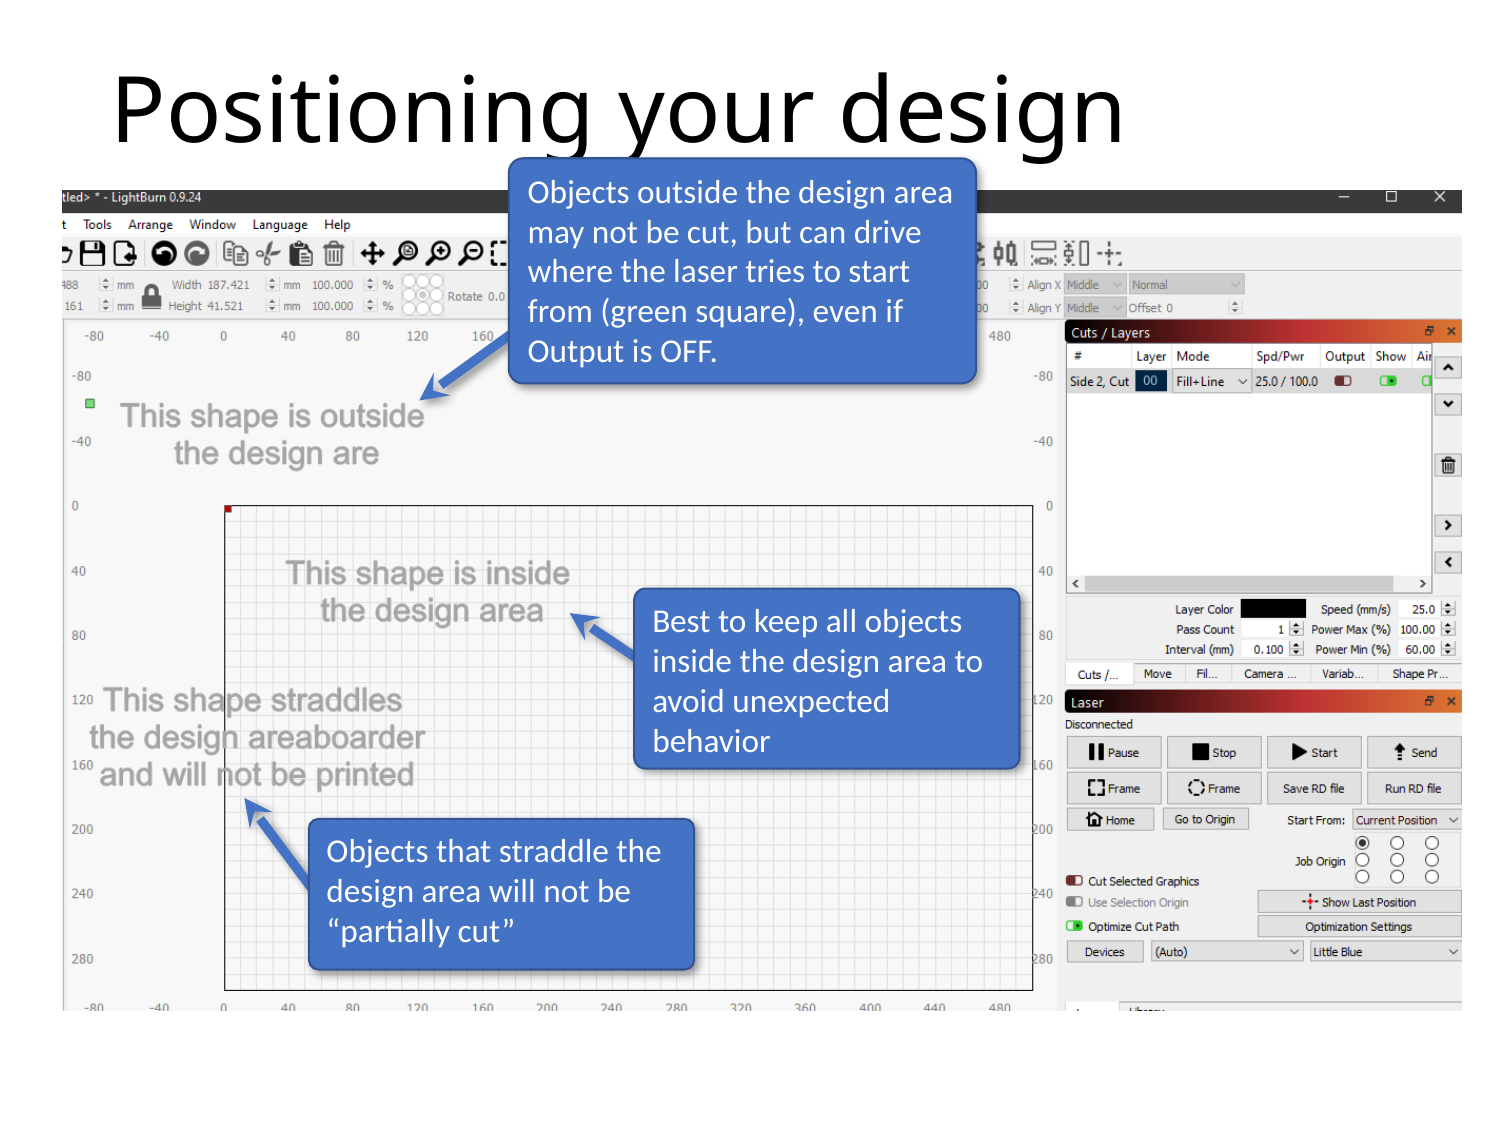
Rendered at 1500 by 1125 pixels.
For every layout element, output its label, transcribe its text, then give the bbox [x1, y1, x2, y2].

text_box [244, 797, 695, 970]
picture [62, 190, 1462, 1011]
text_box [419, 158, 977, 401]
title Positioning your design [95, 66, 1390, 159]
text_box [569, 588, 1020, 769]
